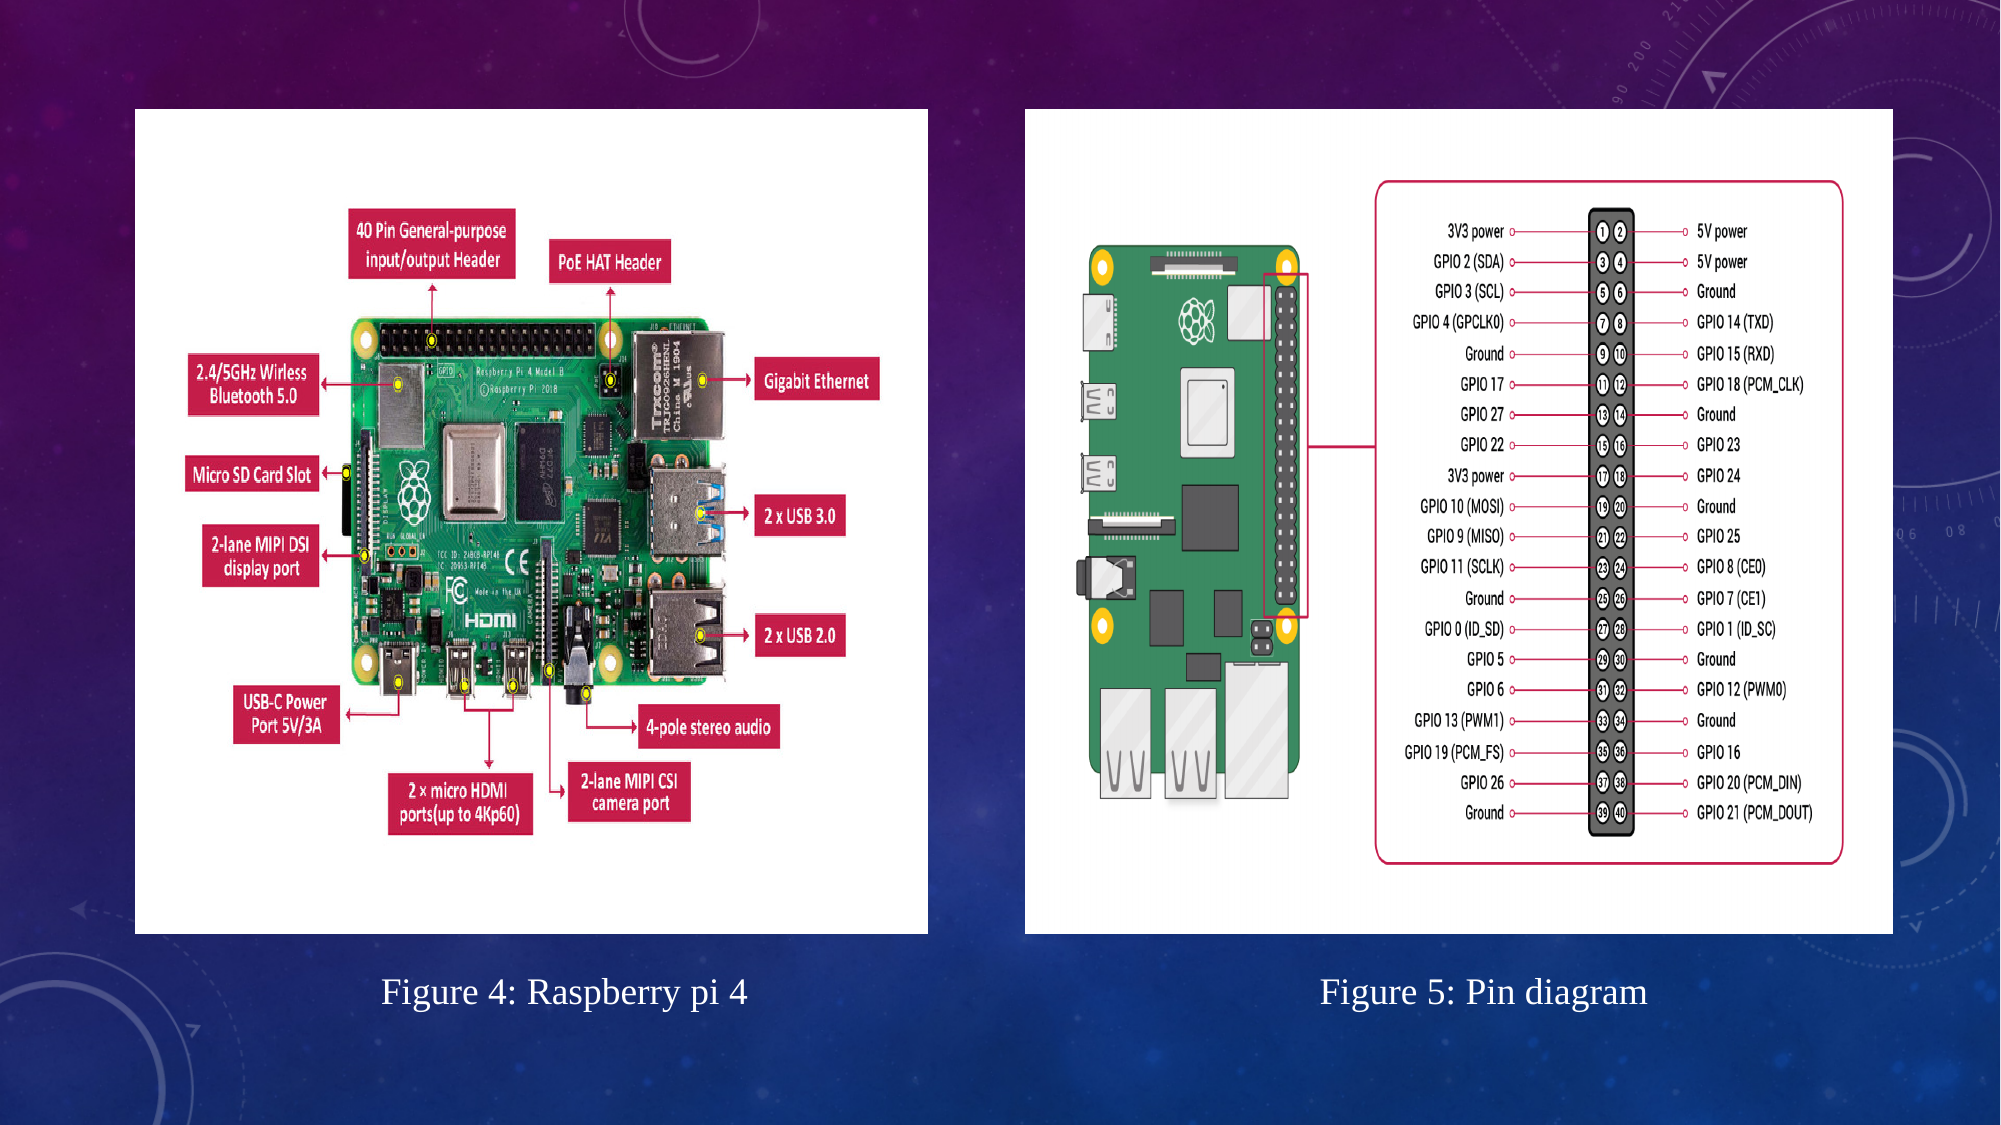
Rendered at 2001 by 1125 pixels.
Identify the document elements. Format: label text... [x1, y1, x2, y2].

text_box Figure 4: Raspberry pi 4 [366, 959, 764, 1020]
picture [0, 0, 2001, 1125]
text_box Figure 5: Pin diagram [1304, 959, 1664, 1020]
